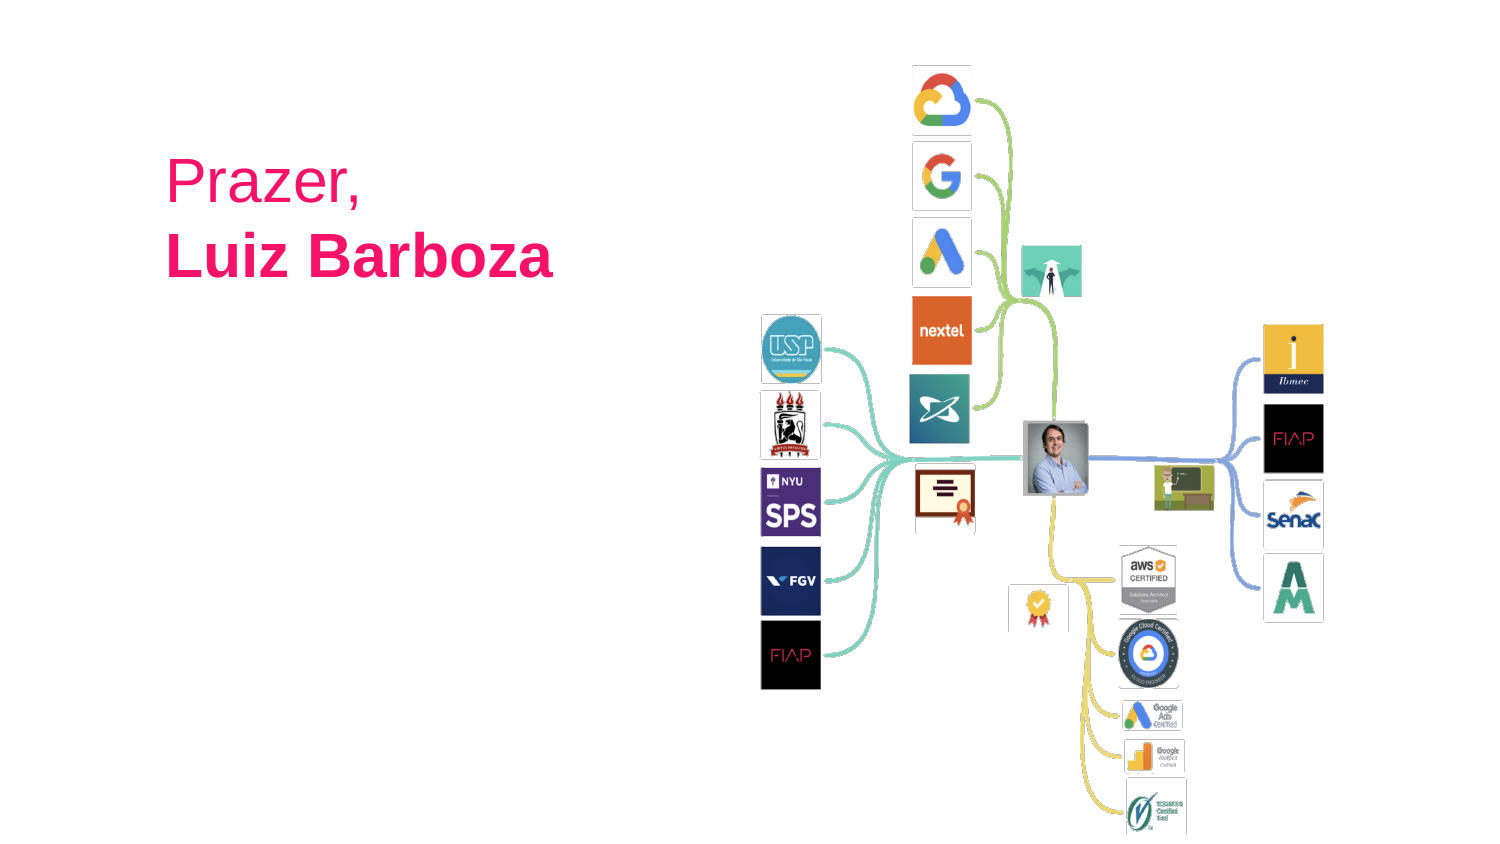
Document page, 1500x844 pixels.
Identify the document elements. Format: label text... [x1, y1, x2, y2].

picture [749, 59, 1409, 835]
text_box Prazer, Luiz Barboza [150, 132, 632, 298]
